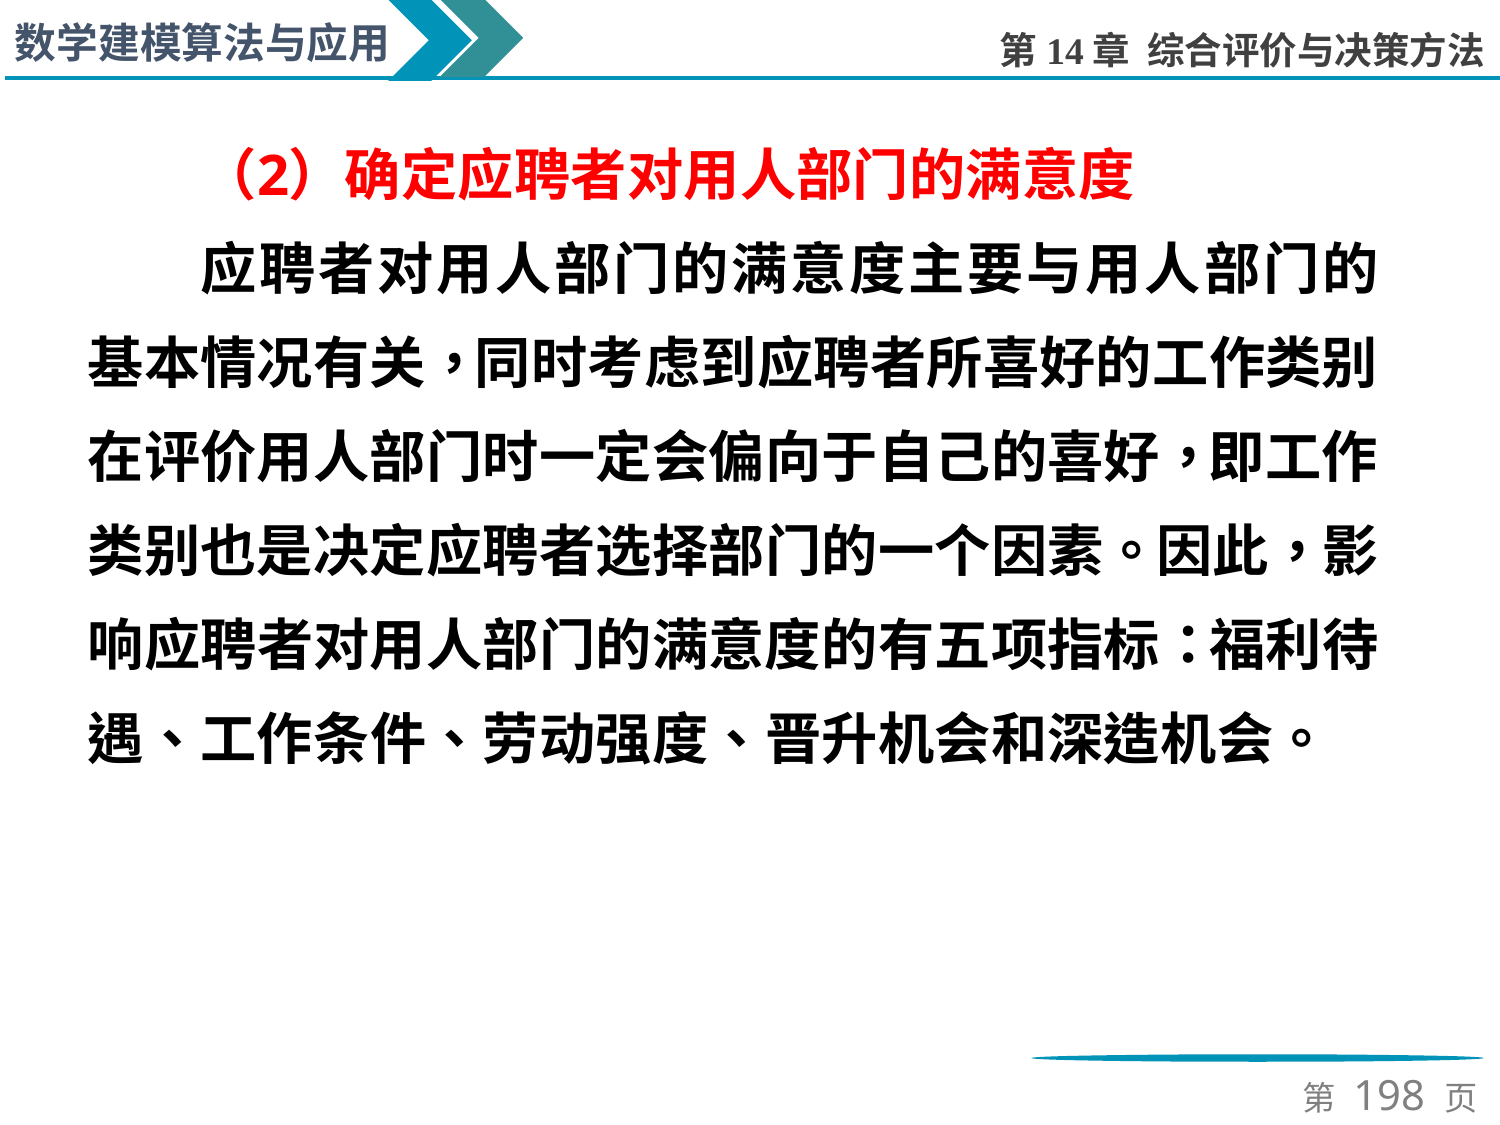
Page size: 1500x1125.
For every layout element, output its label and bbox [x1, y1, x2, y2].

text_box [87, 131, 1378, 790]
